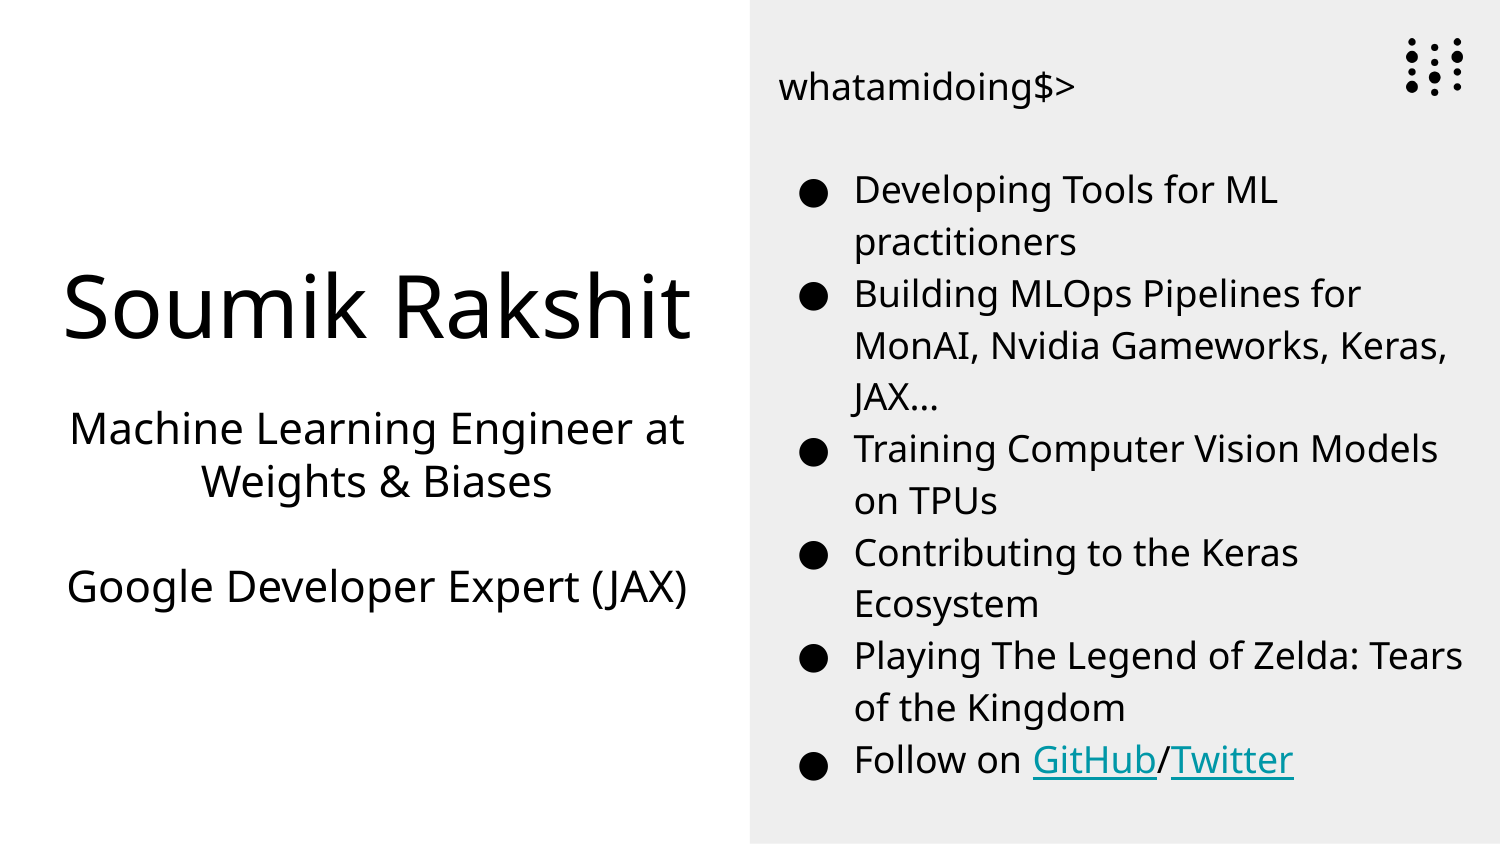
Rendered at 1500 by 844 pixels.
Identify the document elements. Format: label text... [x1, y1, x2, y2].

title Soumik Rakshit [45, 214, 709, 372]
list whatamidoing$> Developing Tools for ML practitioners Building MLOps Pipelines for MonAI, Nvidia Gameworks, Keras, JAX… Training Computer Vision Models on TPUs Contributing to the Keras Ecosystem Playing The Legend of Zelda: Tears of the Kingdom Follow on GitHub/Twitter [763, 0, 1482, 844]
subtitle Machine Learning Engineer at Weights & Biases Google Developer Expert (JAX) [45, 385, 709, 629]
